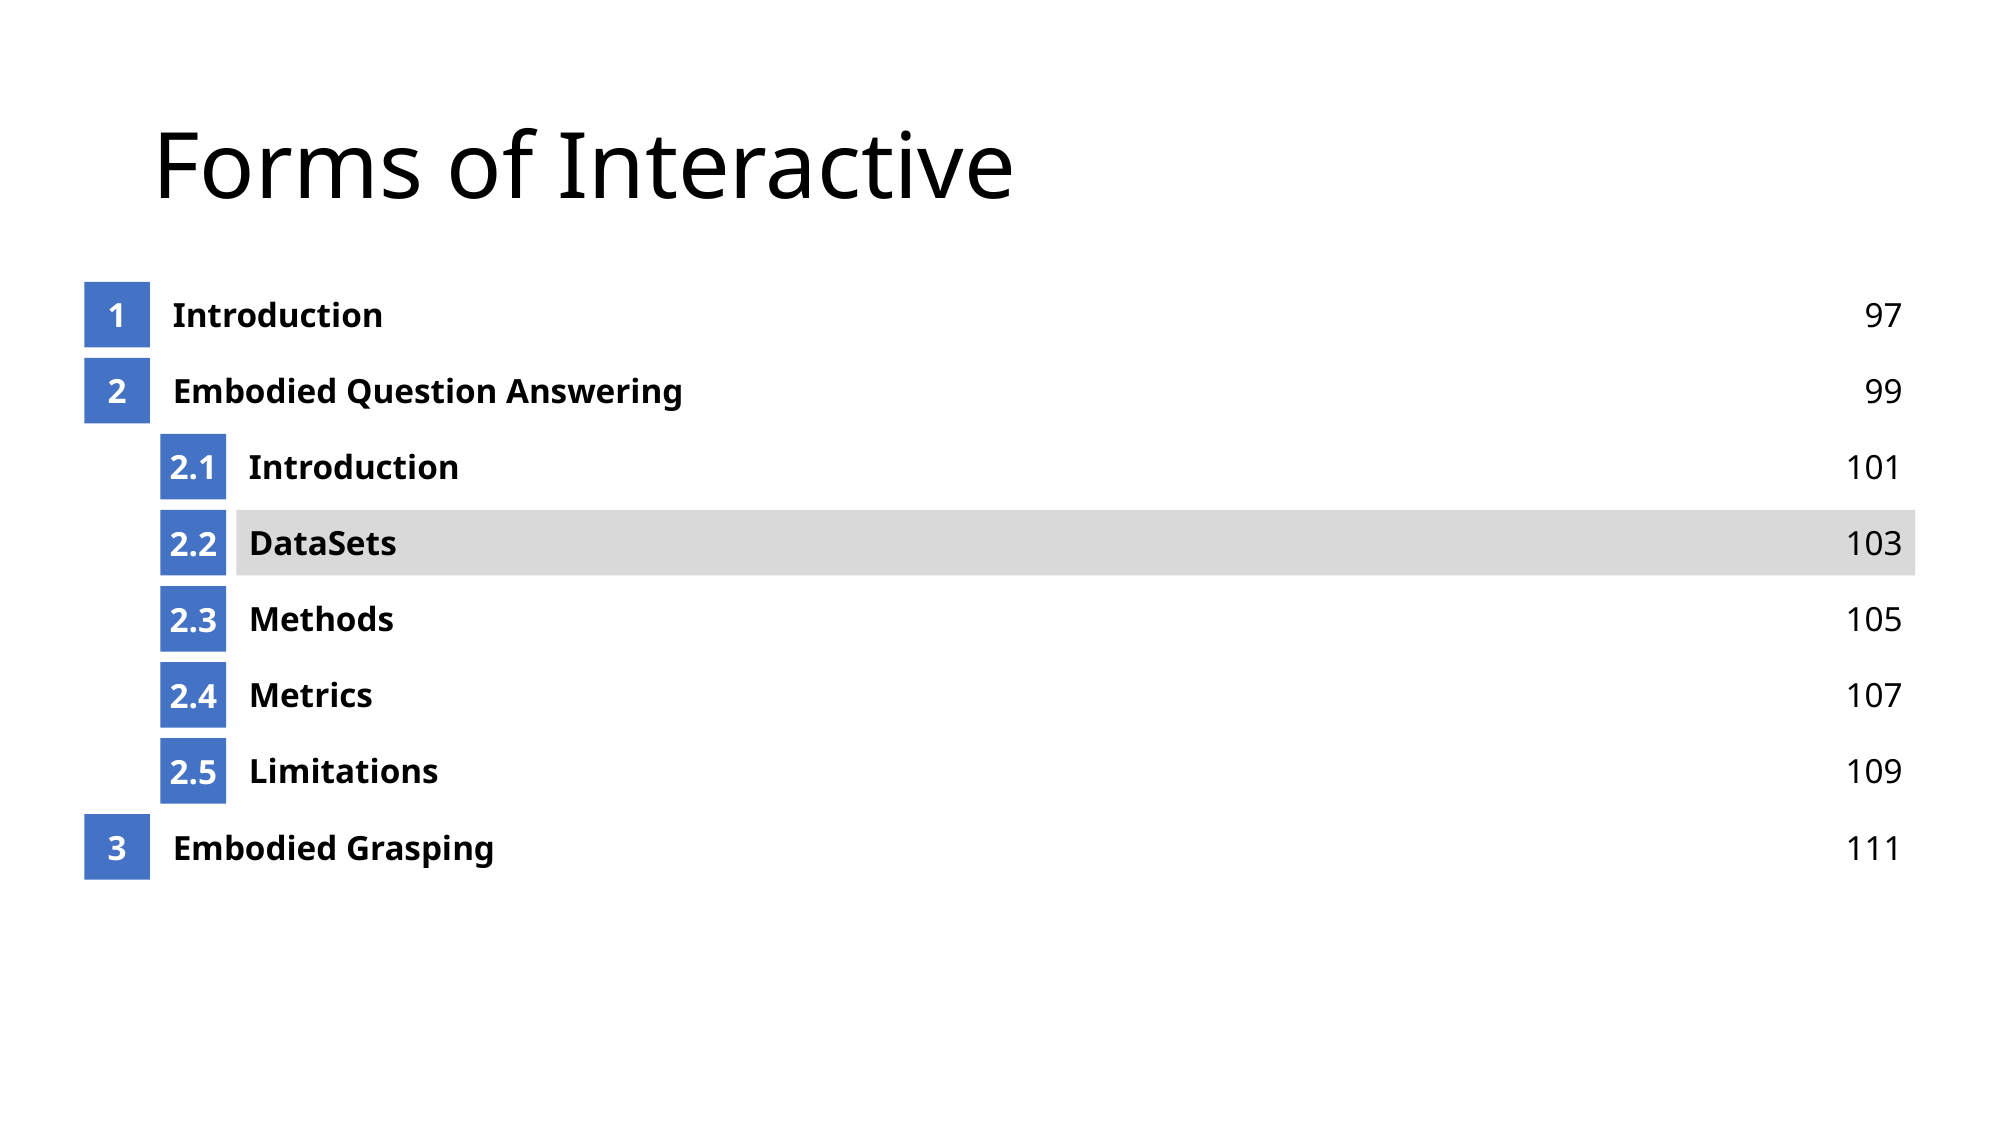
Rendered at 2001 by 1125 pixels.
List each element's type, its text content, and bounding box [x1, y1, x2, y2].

text_box Embodied Question Answering [159, 357, 722, 424]
text_box 105 [1884, 585, 1904, 653]
text_box Embodied Grasping [159, 813, 722, 881]
text_box [722, 509, 1884, 577]
text_box 99 [1884, 357, 1904, 424]
text_box 101 [1884, 433, 1904, 500]
text_box 103 [1884, 509, 1904, 577]
text_box 107 [1884, 661, 1904, 729]
text_box Introduction [235, 433, 722, 500]
text_box 2 [83, 357, 151, 424]
text_box 2.4 [159, 661, 227, 729]
text_box Metrics [235, 661, 722, 729]
text_box 2.5 [159, 737, 227, 805]
text_box 2.2 [159, 509, 227, 577]
text_box Introduction [159, 281, 722, 348]
text_box 1 [83, 281, 151, 348]
text_box 2.3 [159, 585, 227, 653]
text_box Methods [235, 585, 722, 653]
text_box 111 [1884, 813, 1904, 881]
text_box [1904, 509, 1916, 577]
title Forms of Interactive [137, 59, 1863, 278]
text_box 2.1 [159, 433, 227, 500]
text_box 109 [1884, 737, 1904, 805]
text_box 3 [83, 813, 151, 881]
text_box 97 [1884, 281, 1904, 348]
text_box DataSets [235, 509, 722, 577]
text_box Limitations [235, 737, 722, 805]
